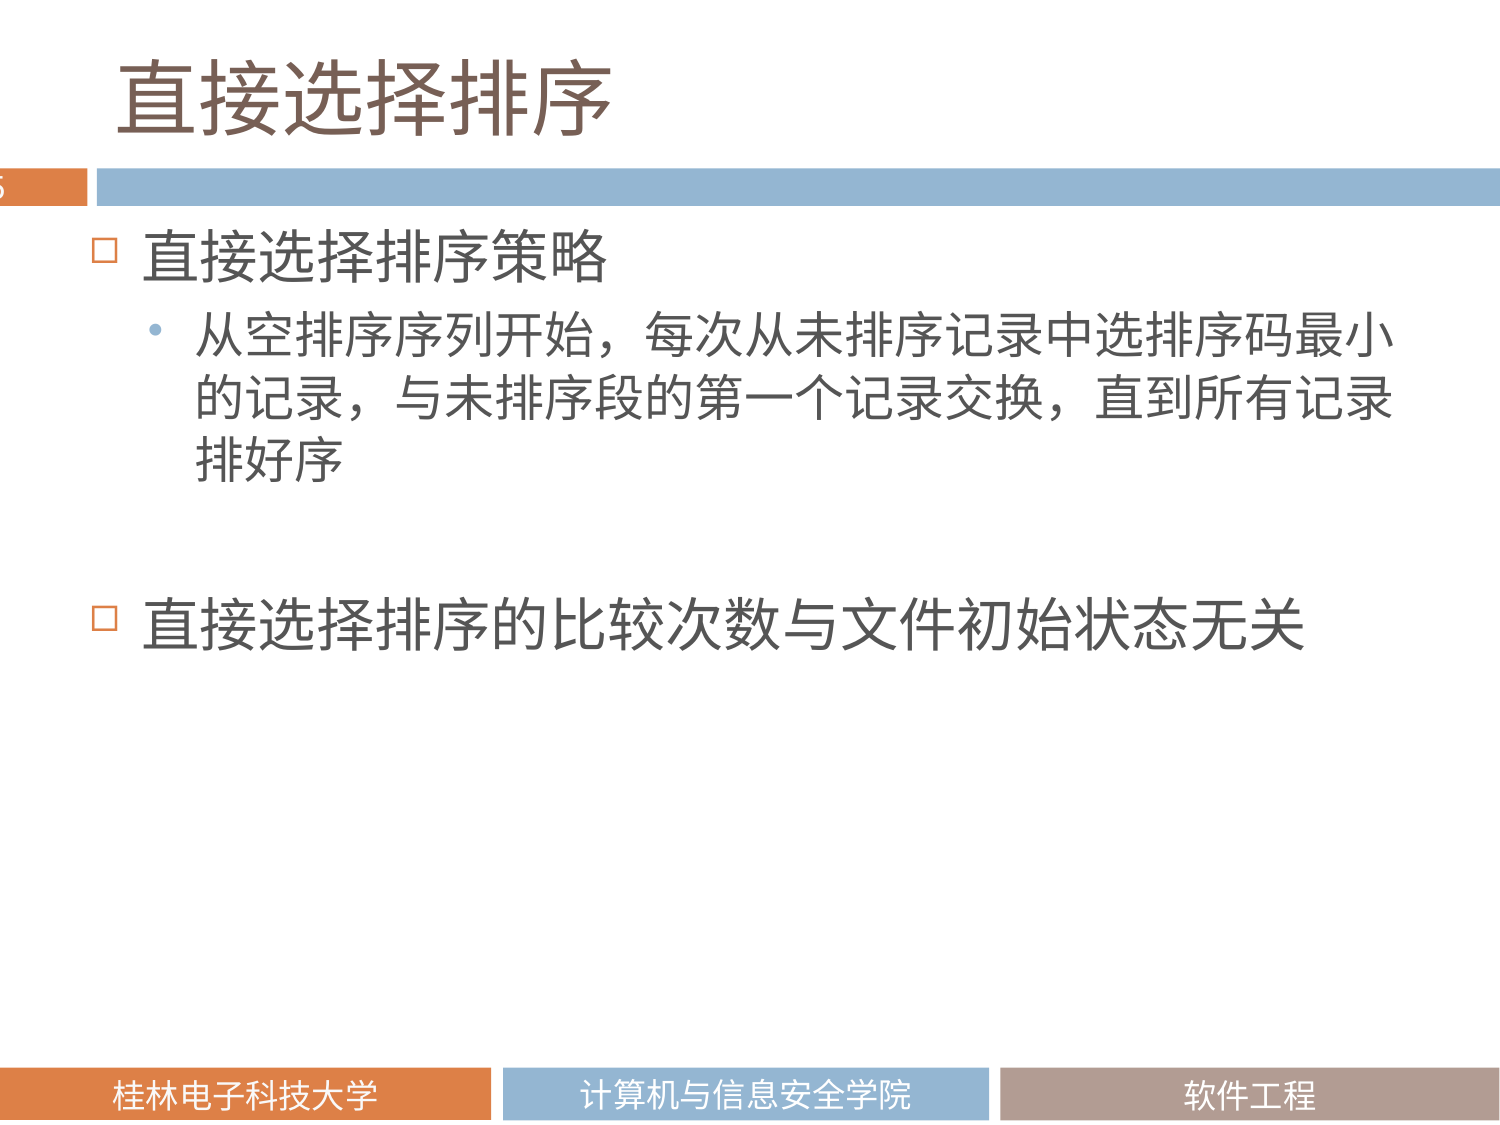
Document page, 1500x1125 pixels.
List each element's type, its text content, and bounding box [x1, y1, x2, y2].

list 直接选择排序策略 从空排序序列开始，每次从未排序记录中选排序码最小的记录，与未排序段的第一个记录交换，直到所有记录排好序 直接选择排序的比较次数与文件初始状态无关 [73, 219, 1412, 1006]
title 直接选择排序 [99, 37, 1438, 155]
